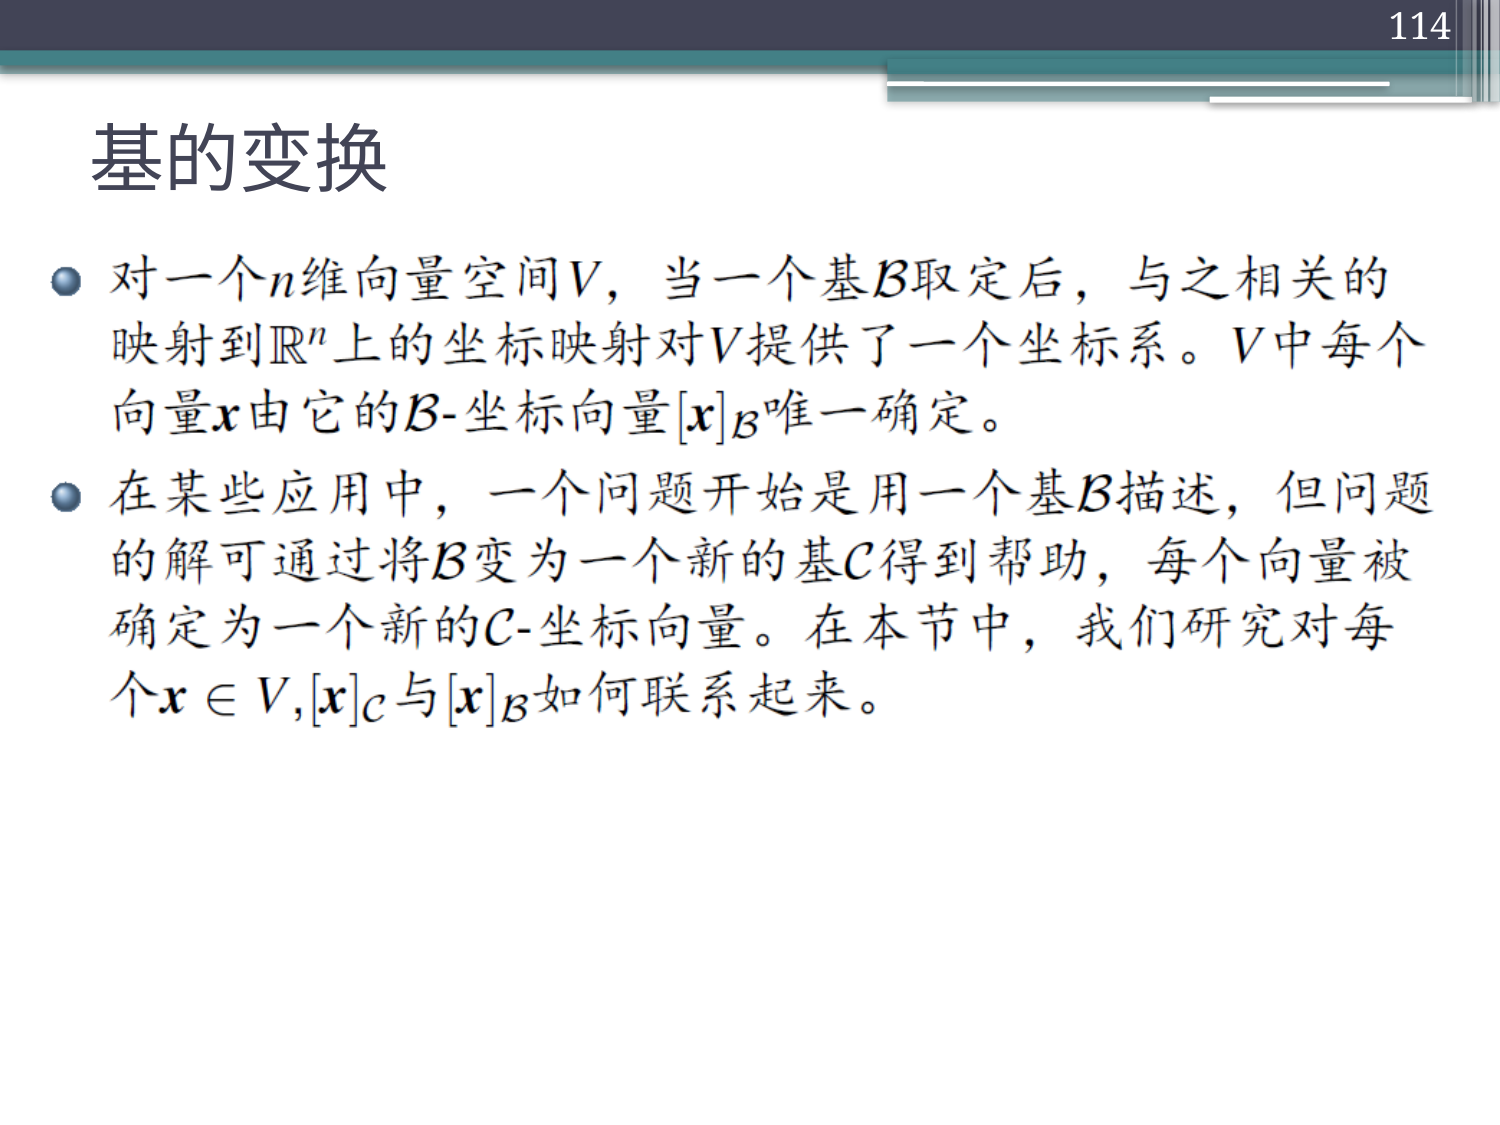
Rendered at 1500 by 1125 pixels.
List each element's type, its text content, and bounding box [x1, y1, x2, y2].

picture [22, 227, 1448, 729]
title 基的变换 [75, 68, 1425, 224]
slide_number 114 [1341, 0, 1466, 61]
